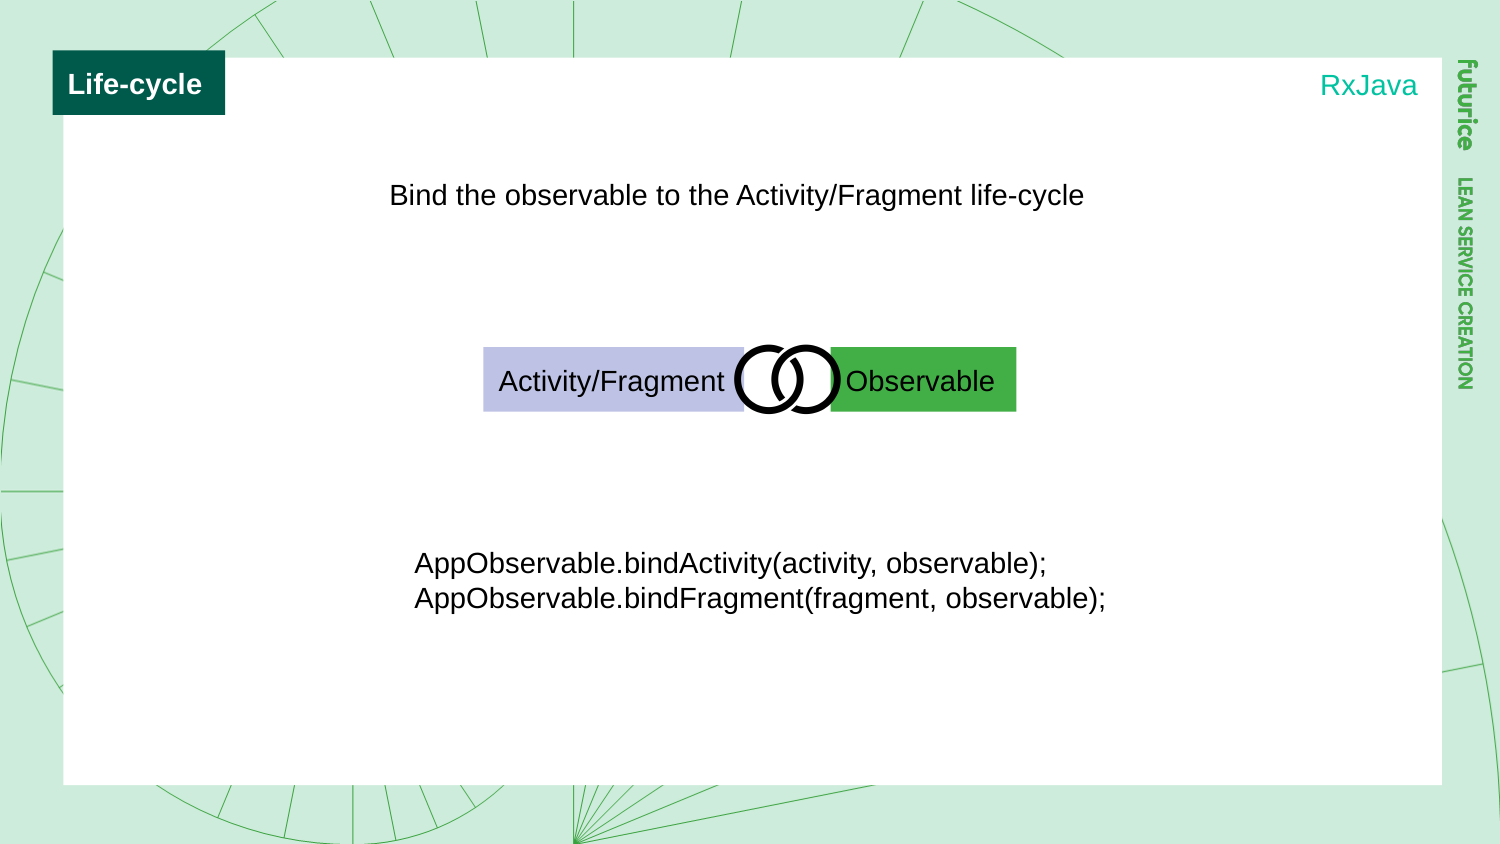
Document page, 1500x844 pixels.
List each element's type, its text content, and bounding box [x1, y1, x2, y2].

text_box Bind the observable to the Activity/Fragment life-cycle [374, 161, 1126, 219]
picture [0, 0, 1500, 844]
text_box AppObservable.bindActivity(activity, observable); AppObservable.bindFragment(fragment, observable); [399, 529, 1134, 587]
text_box Life-cycle [52, 50, 226, 115]
text_box RxJava [1305, 59, 1433, 109]
text_box Observable [847, 347, 1017, 412]
text_box Activity/Fragment [483, 347, 727, 412]
